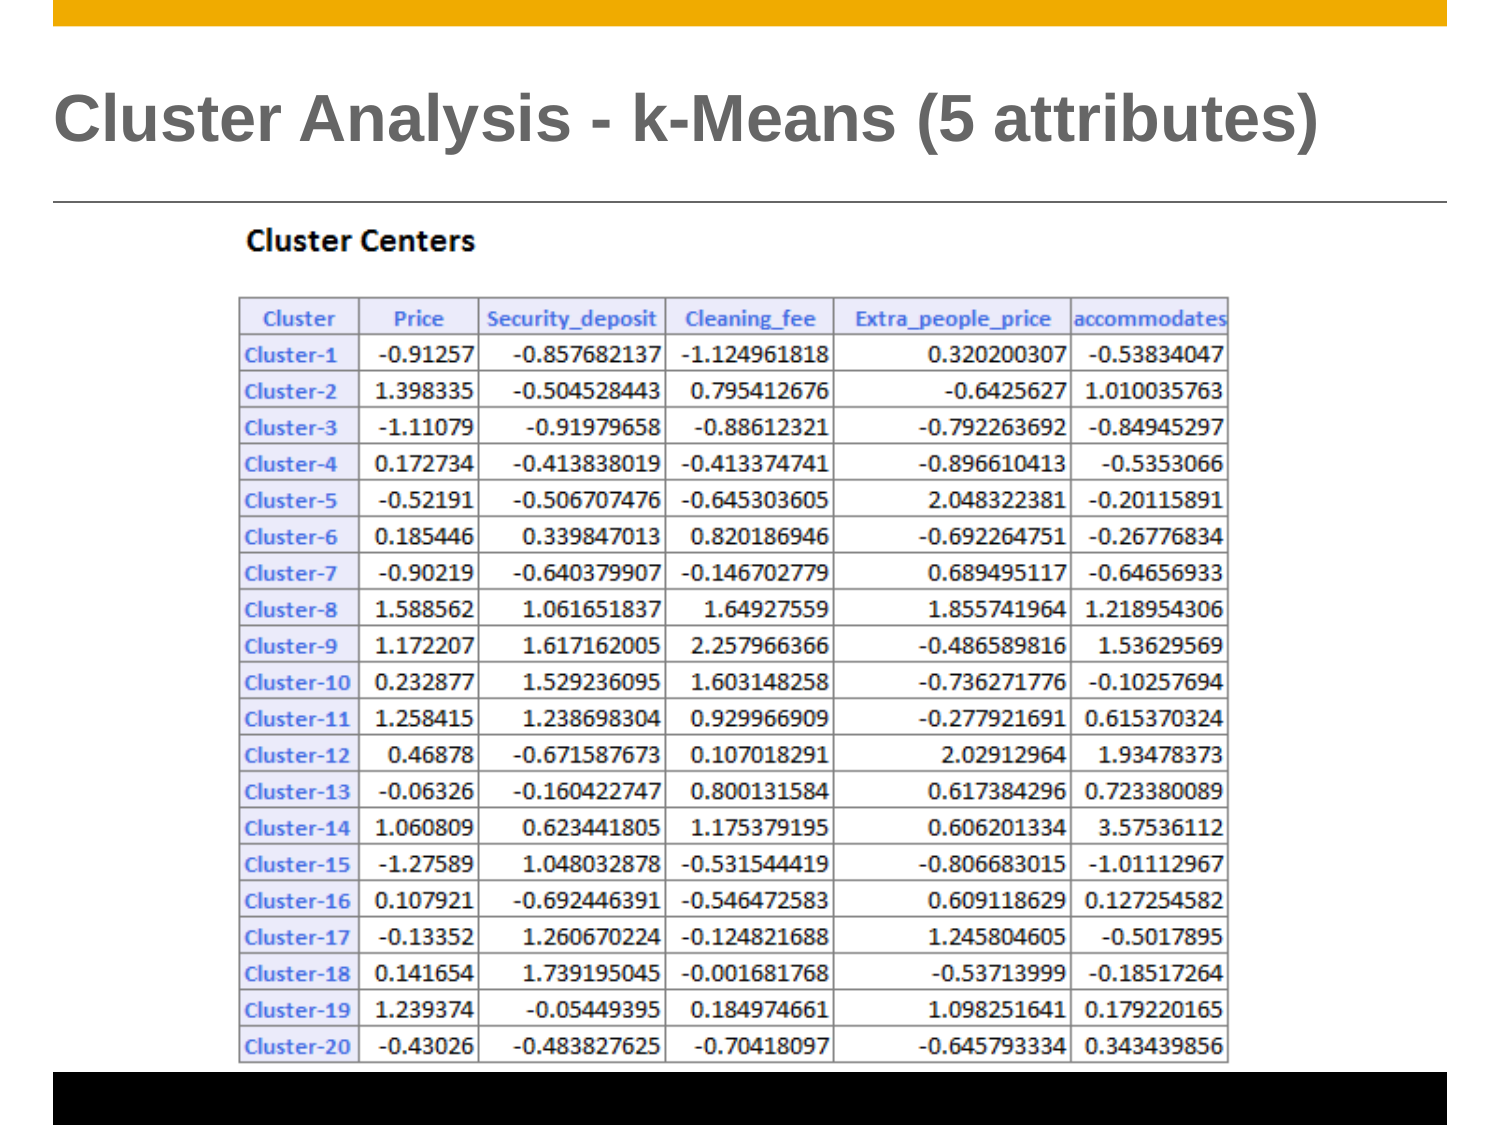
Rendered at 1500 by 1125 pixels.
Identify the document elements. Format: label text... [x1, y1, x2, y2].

title Cluster Analysis - k-Means (5 attributes) [53, 53, 1447, 178]
picture [237, 219, 1233, 1069]
